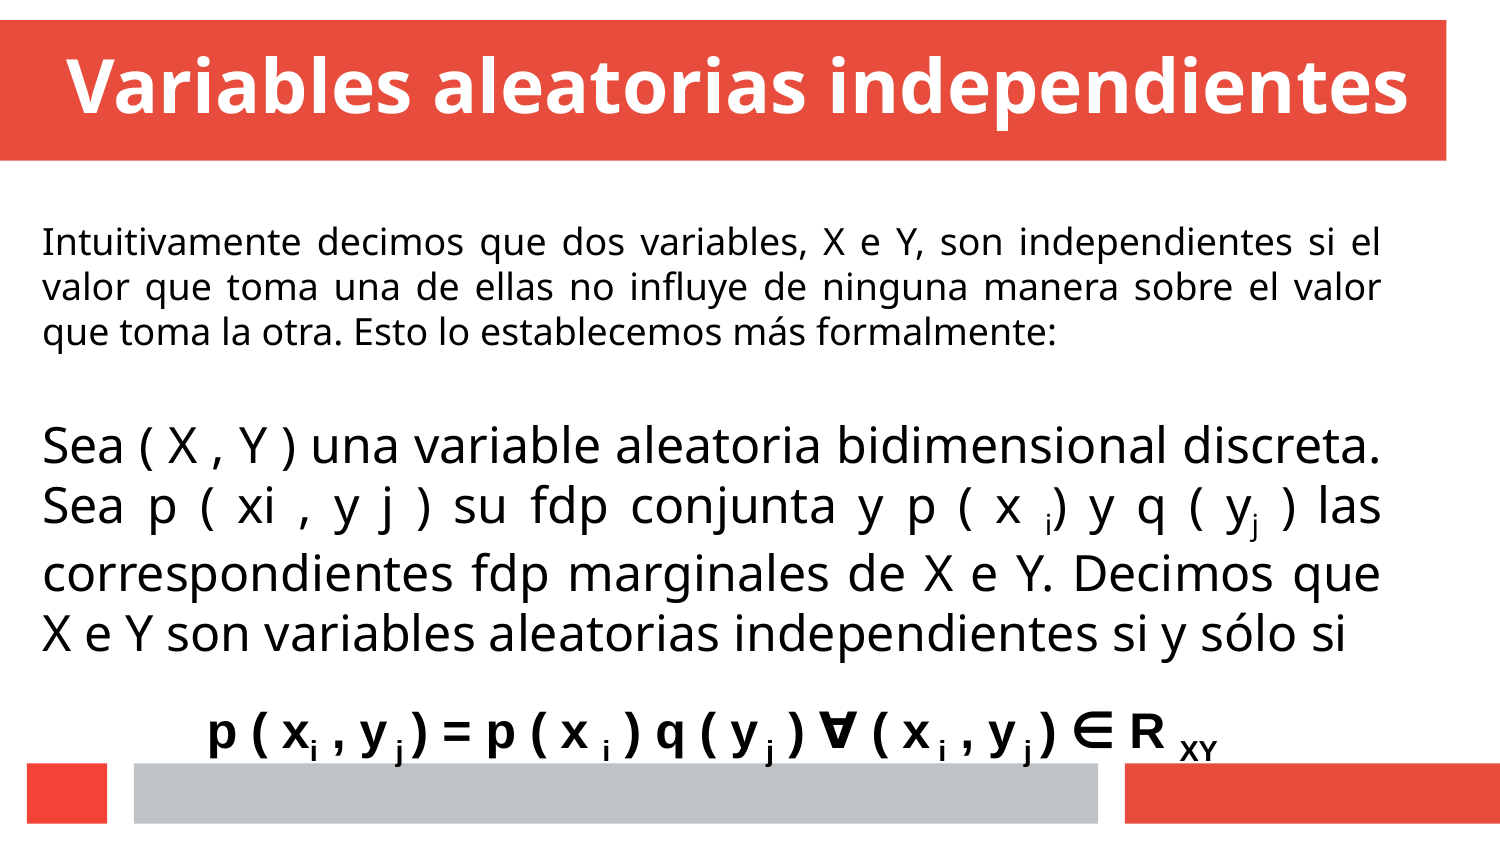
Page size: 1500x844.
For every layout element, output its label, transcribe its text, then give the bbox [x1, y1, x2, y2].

title Variables aleatorias independientes [53, 40, 1447, 141]
subtitle Intuitivamente decimos que dos variables, X e Y, son independientes si el valor que toma una de ellas no influye de ninguna manera sobre el valor que toma la otra. Esto lo establecemos más formalmente: Sea ( X , Y ) una variable aleatoria bidimensional discreta. Sea p ( xi , y j ) su fdp conjunta y p ( x i) y q ( yj ) las correspondientes fdp marginales de X e Y. Decimos que X e Y son variables aleatorias independientes si y sólo si p ( xi , y j ) = p ( x i ) q ( y j ) ∀ ( x i , y j ) ∈ R XY [29, 160, 1396, 683]
